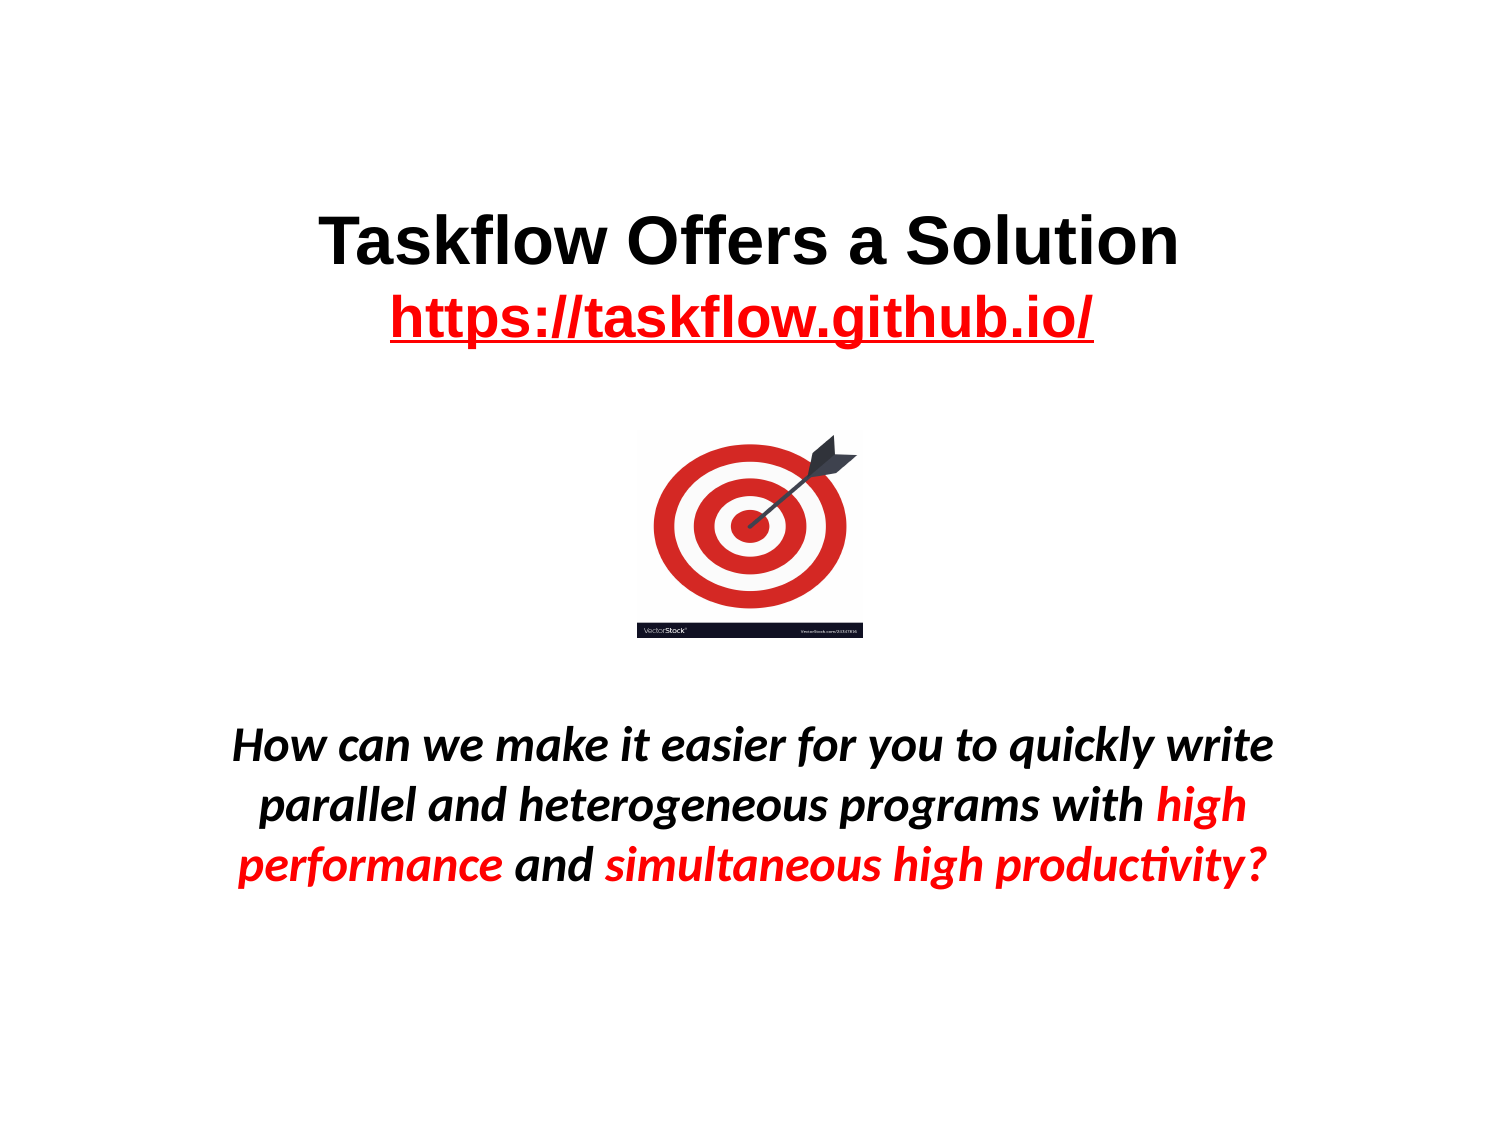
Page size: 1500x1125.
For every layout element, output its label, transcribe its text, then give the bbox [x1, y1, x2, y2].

text_box Taskflow Offers a Solution https://taskflow.github.io/ [0, 188, 1500, 357]
text_box How can we make it easier for you to quickly write parallel and heterogeneous programs with high performance and simultaneous high productivity? [184, 704, 1322, 899]
picture [637, 430, 863, 638]
